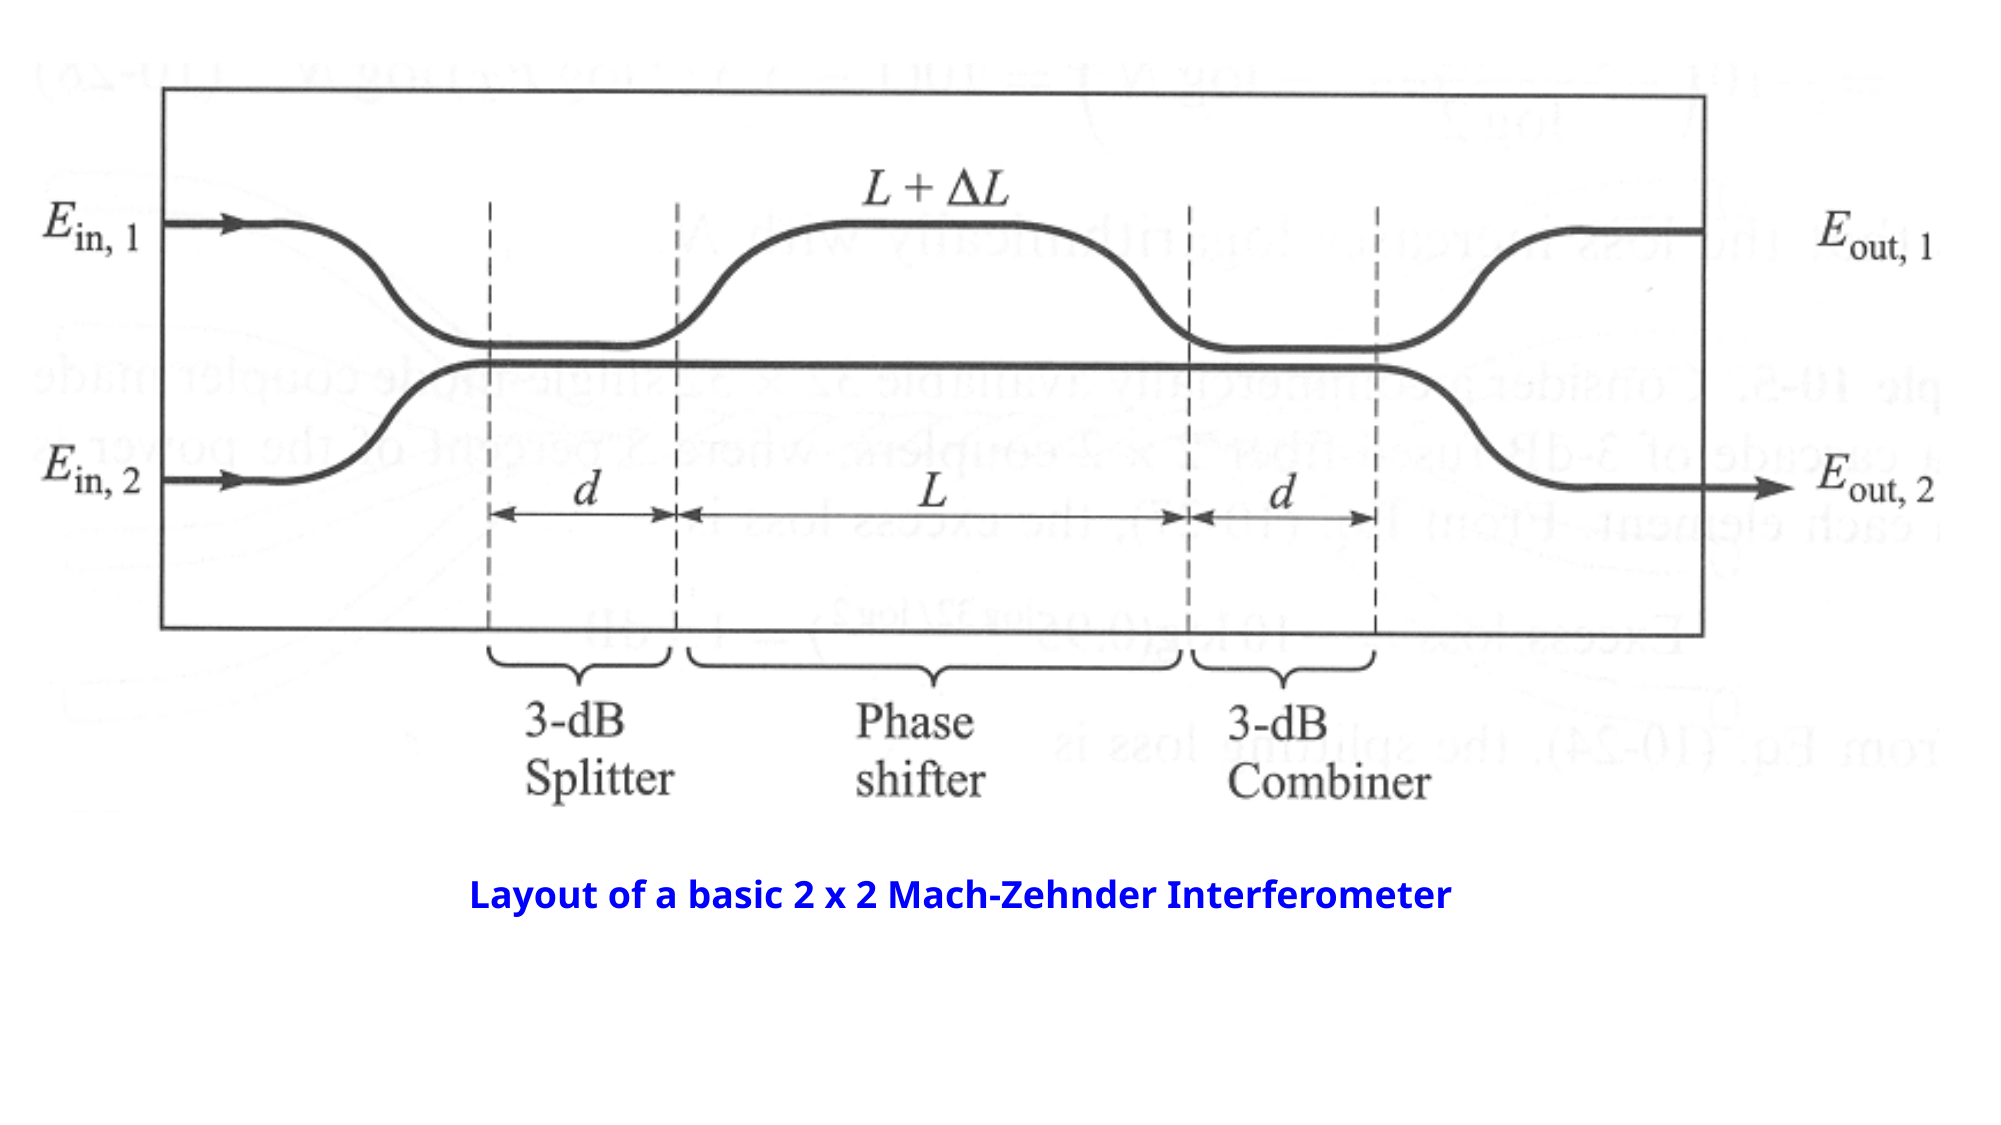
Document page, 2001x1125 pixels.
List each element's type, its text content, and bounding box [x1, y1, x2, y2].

text_box Layout of a basic 2 x 2 Mach-Zehnder Interferometer [454, 863, 1469, 924]
picture [25, 63, 1940, 812]
